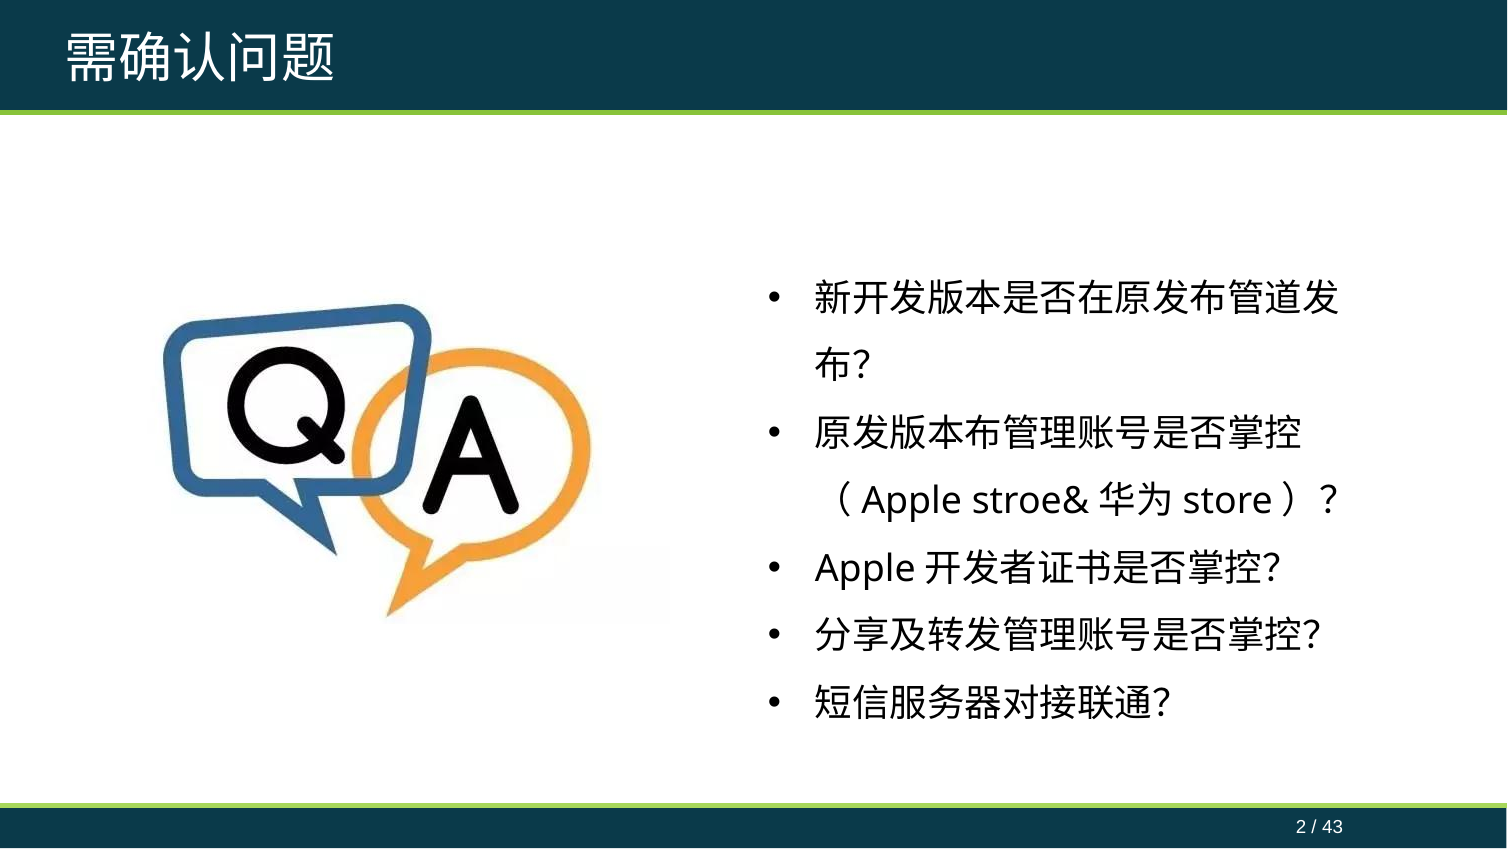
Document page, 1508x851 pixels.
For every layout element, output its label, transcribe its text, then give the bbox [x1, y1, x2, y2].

picture [139, 226, 670, 624]
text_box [0, 805, 1508, 851]
text_box 新开发版本是否在原发布管道发布？ 原发版本布管理账号是否掌控（Apple stroe&华为store）？ Apple开发者证书是否掌控？ 分享及转发管理账号是否掌控？ 短信服务器对接联通？ [753, 244, 1411, 732]
text_box 需确认问题 [49, 16, 475, 96]
text_box [0, 0, 1508, 112]
